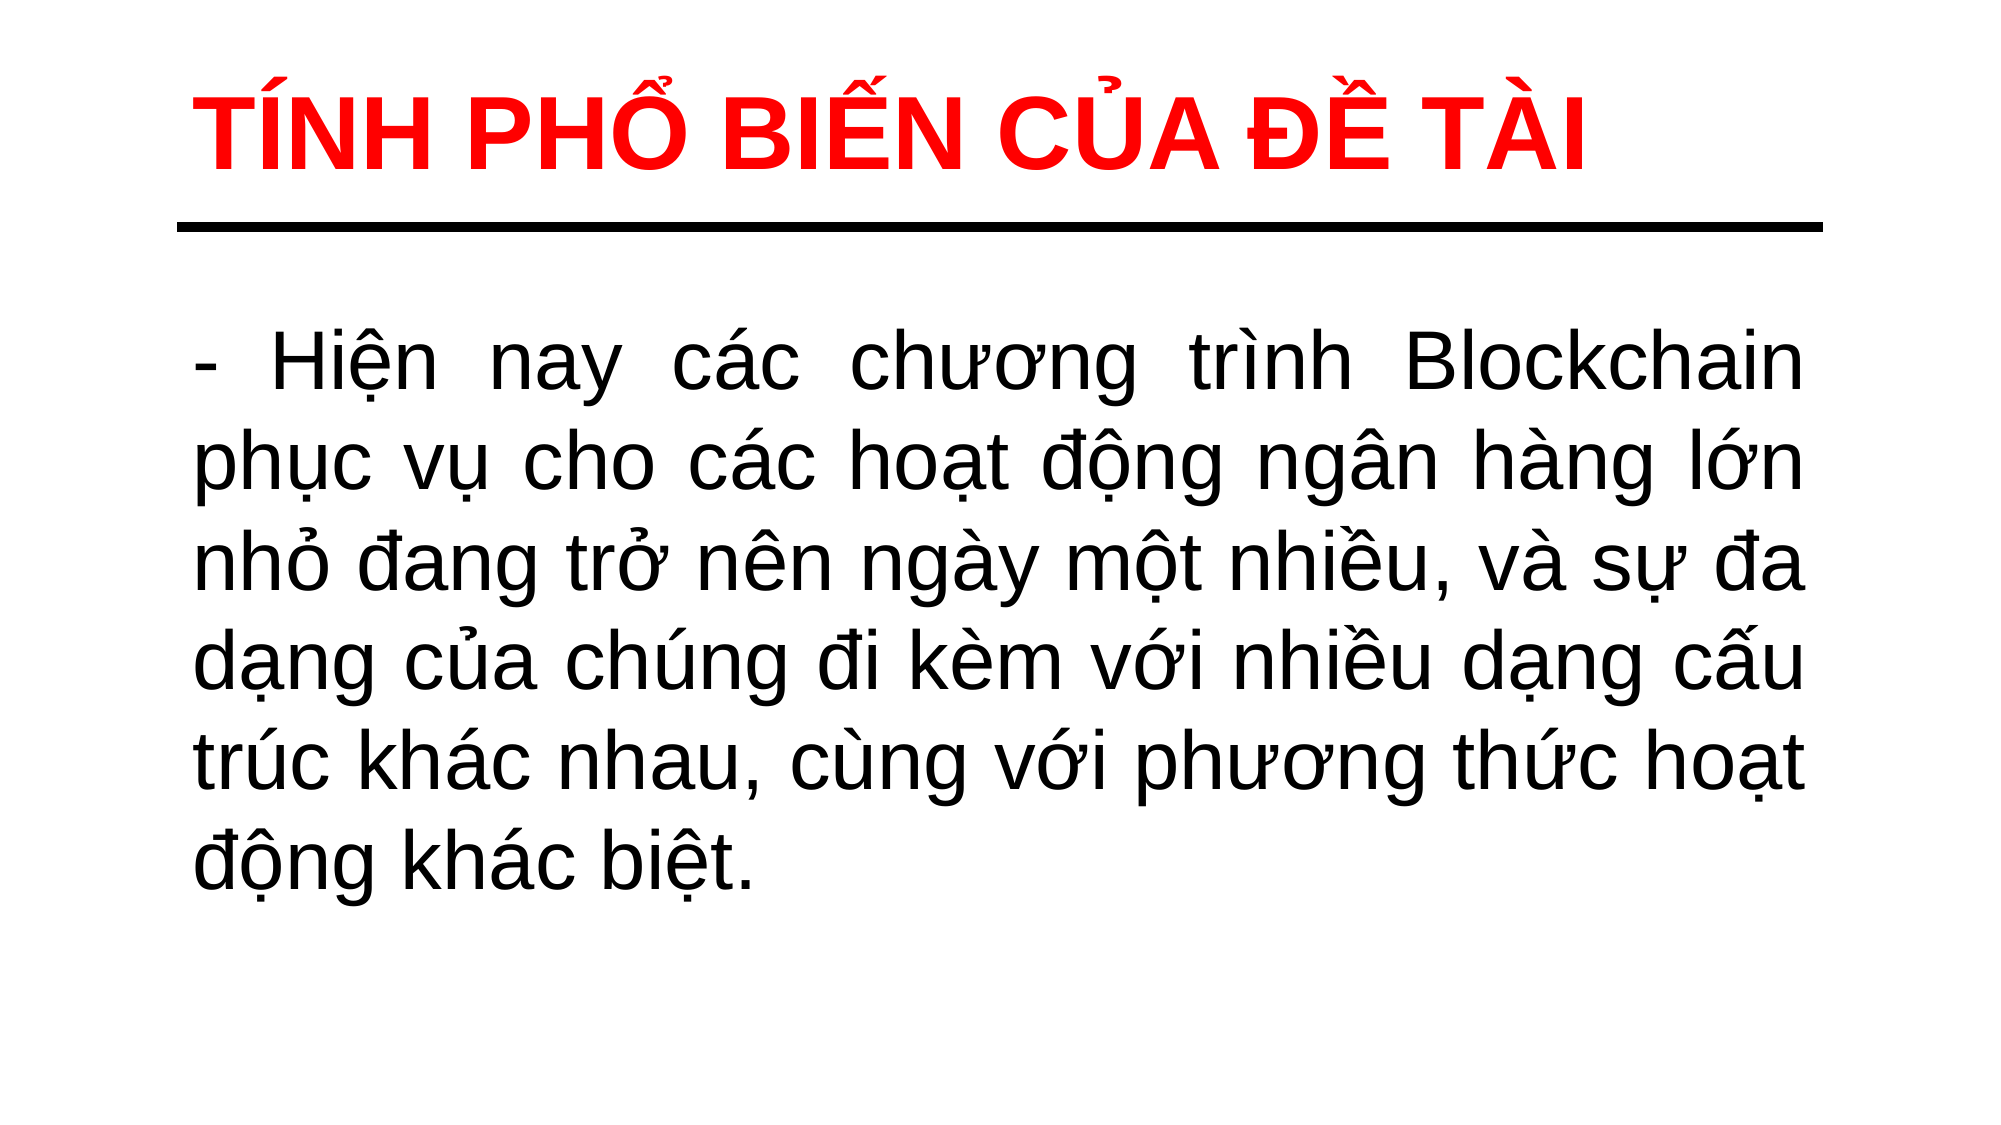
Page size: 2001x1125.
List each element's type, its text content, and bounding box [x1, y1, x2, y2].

text_box - Hiện nay các chương trình Blockchain phục vụ cho các hoạt động ngân hàng lớn nhỏ đang trở nên ngày một nhiều, và sự đa dạng của chúng đi kèm với nhiều dạng cấu trúc khác nhau, cùng với phương thức hoạt động khác biệt. [177, 311, 1823, 914]
text_box [177, 222, 1823, 232]
text_box TÍNH PHỔ BIẾN CỦA ĐỀ TÀI [177, 50, 1823, 205]
